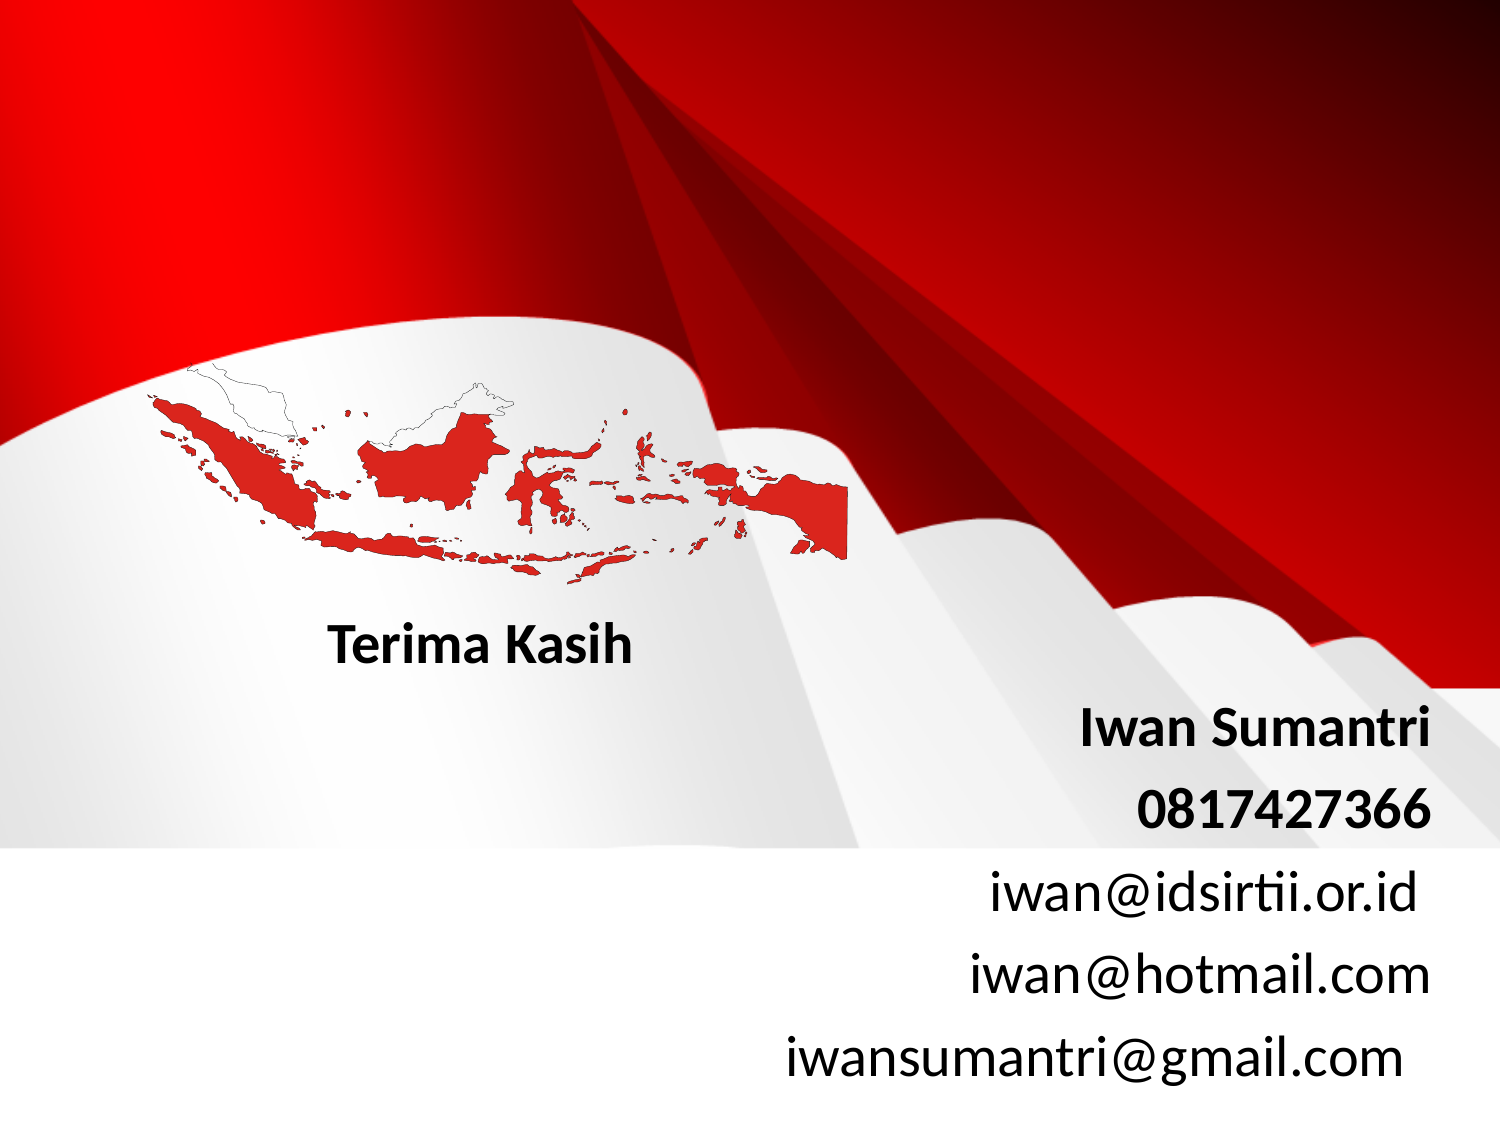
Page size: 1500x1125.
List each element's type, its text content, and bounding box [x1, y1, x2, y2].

text_box Terima Kasih Iwan Sumantri 0817427366 iwan@idsirtii.or.id iwan@hotmail.com iwansumantri@gmail.com [312, 857, 1447, 1096]
picture [0, 0, 1500, 850]
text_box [145, 361, 850, 586]
